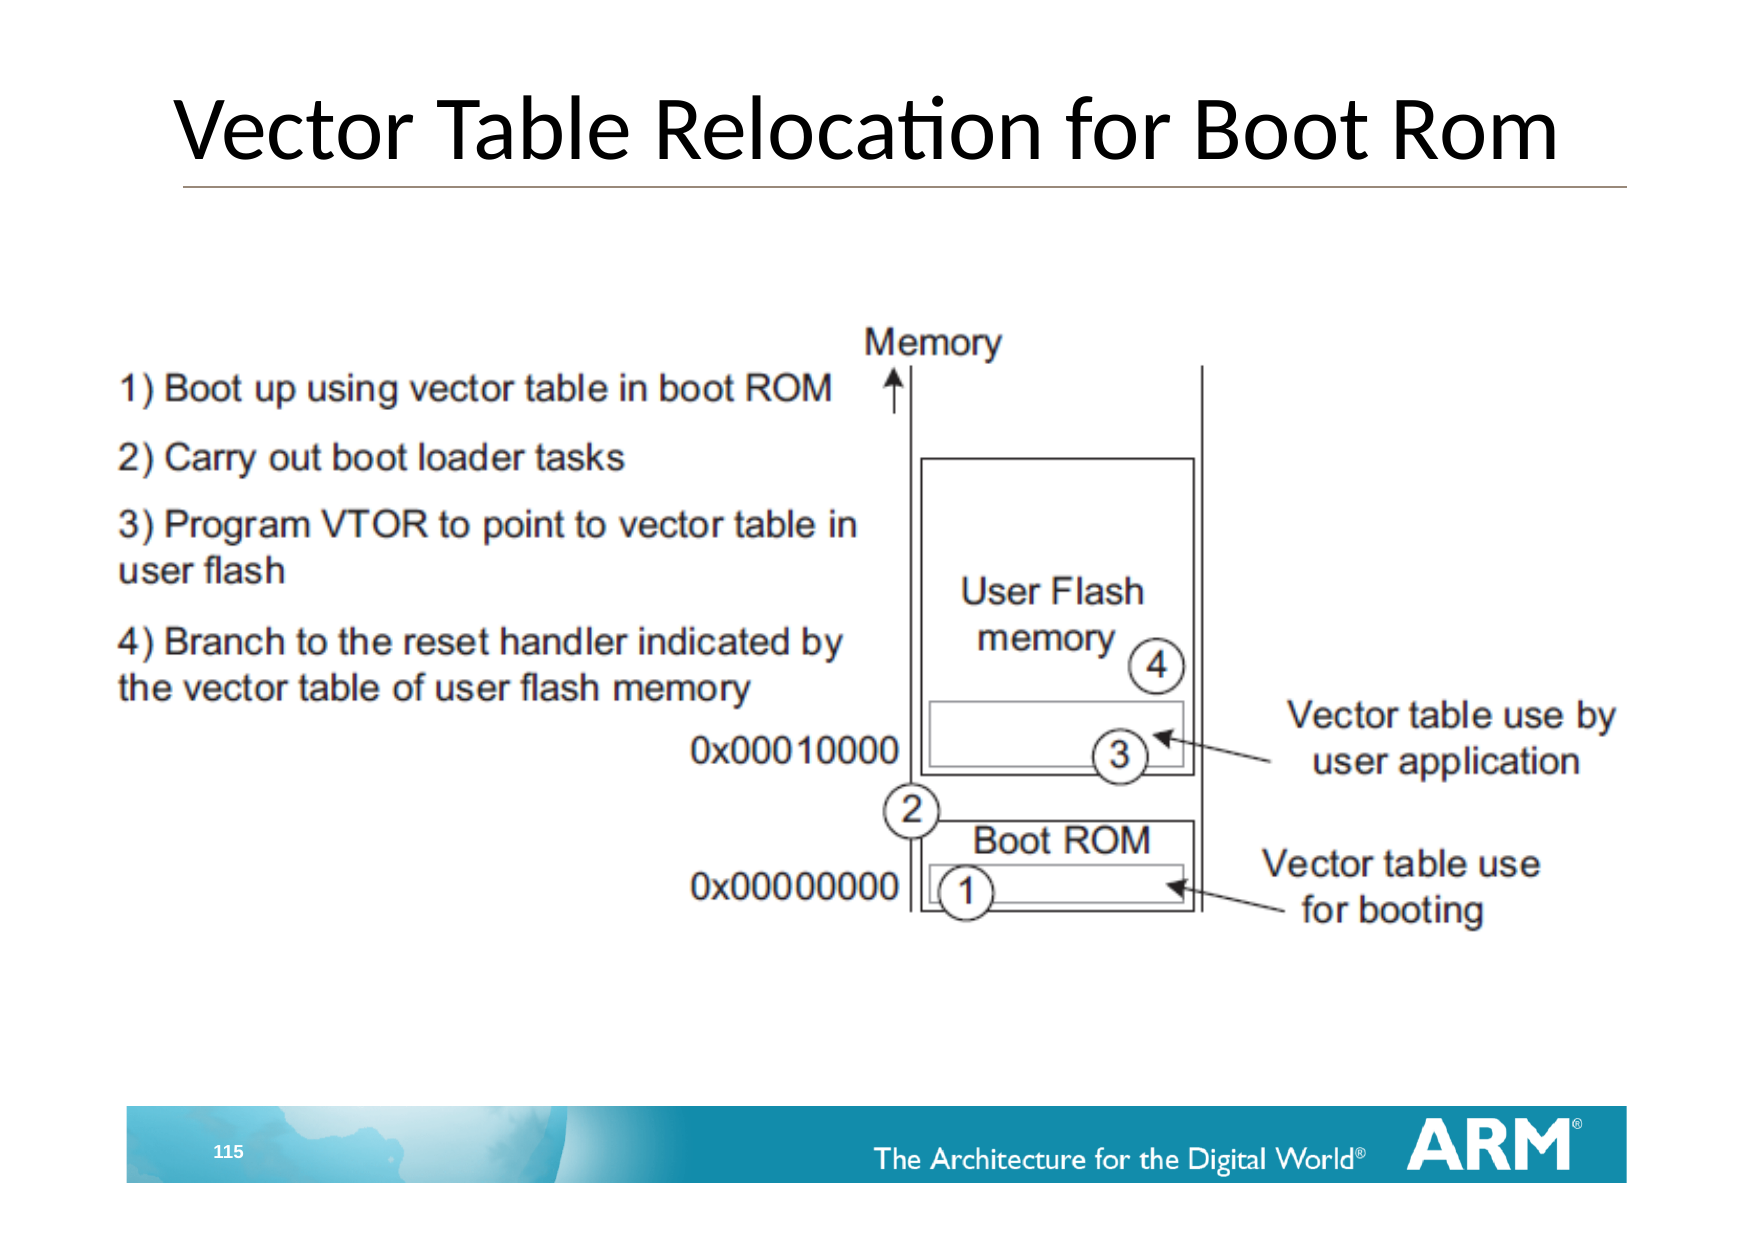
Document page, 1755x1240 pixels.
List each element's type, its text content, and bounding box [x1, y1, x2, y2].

picture [64, 299, 1690, 940]
slide_number 115 [198, 1139, 287, 1187]
title Vector Table Relocation for Boot Rom [173, 80, 1581, 172]
picture [126, 1106, 1627, 1183]
